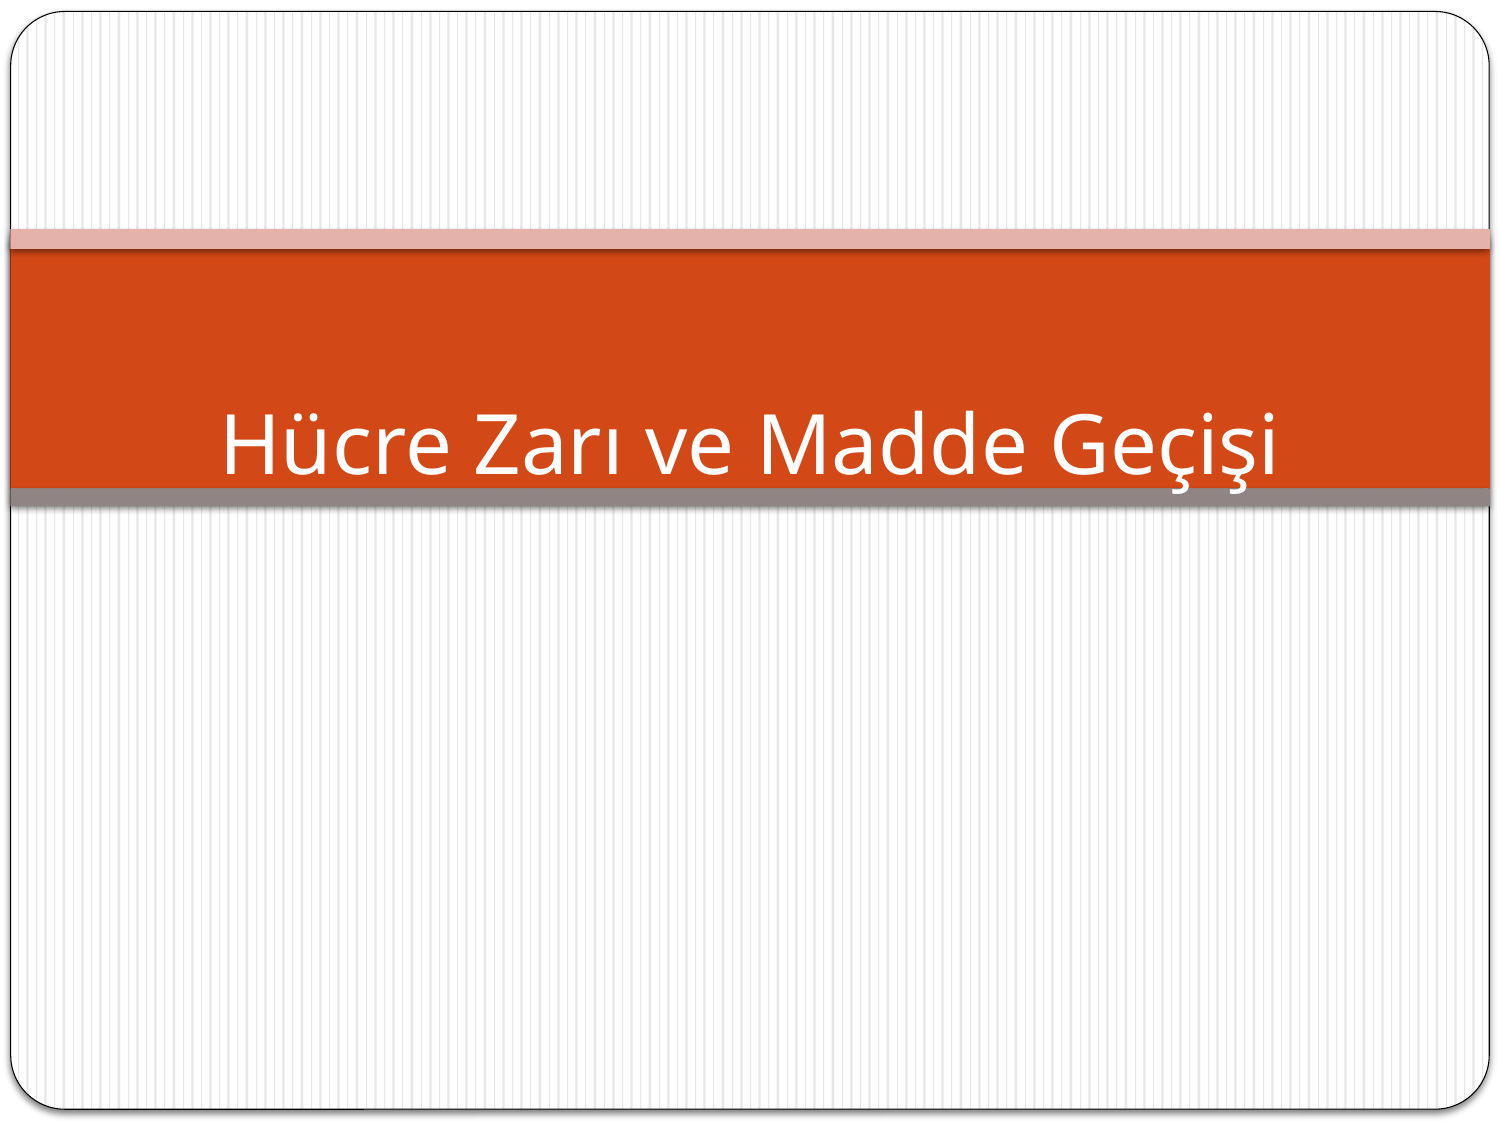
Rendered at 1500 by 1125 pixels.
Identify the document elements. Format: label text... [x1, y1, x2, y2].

title Hücre Zarı ve Madde Geçişi [112, 324, 1388, 567]
